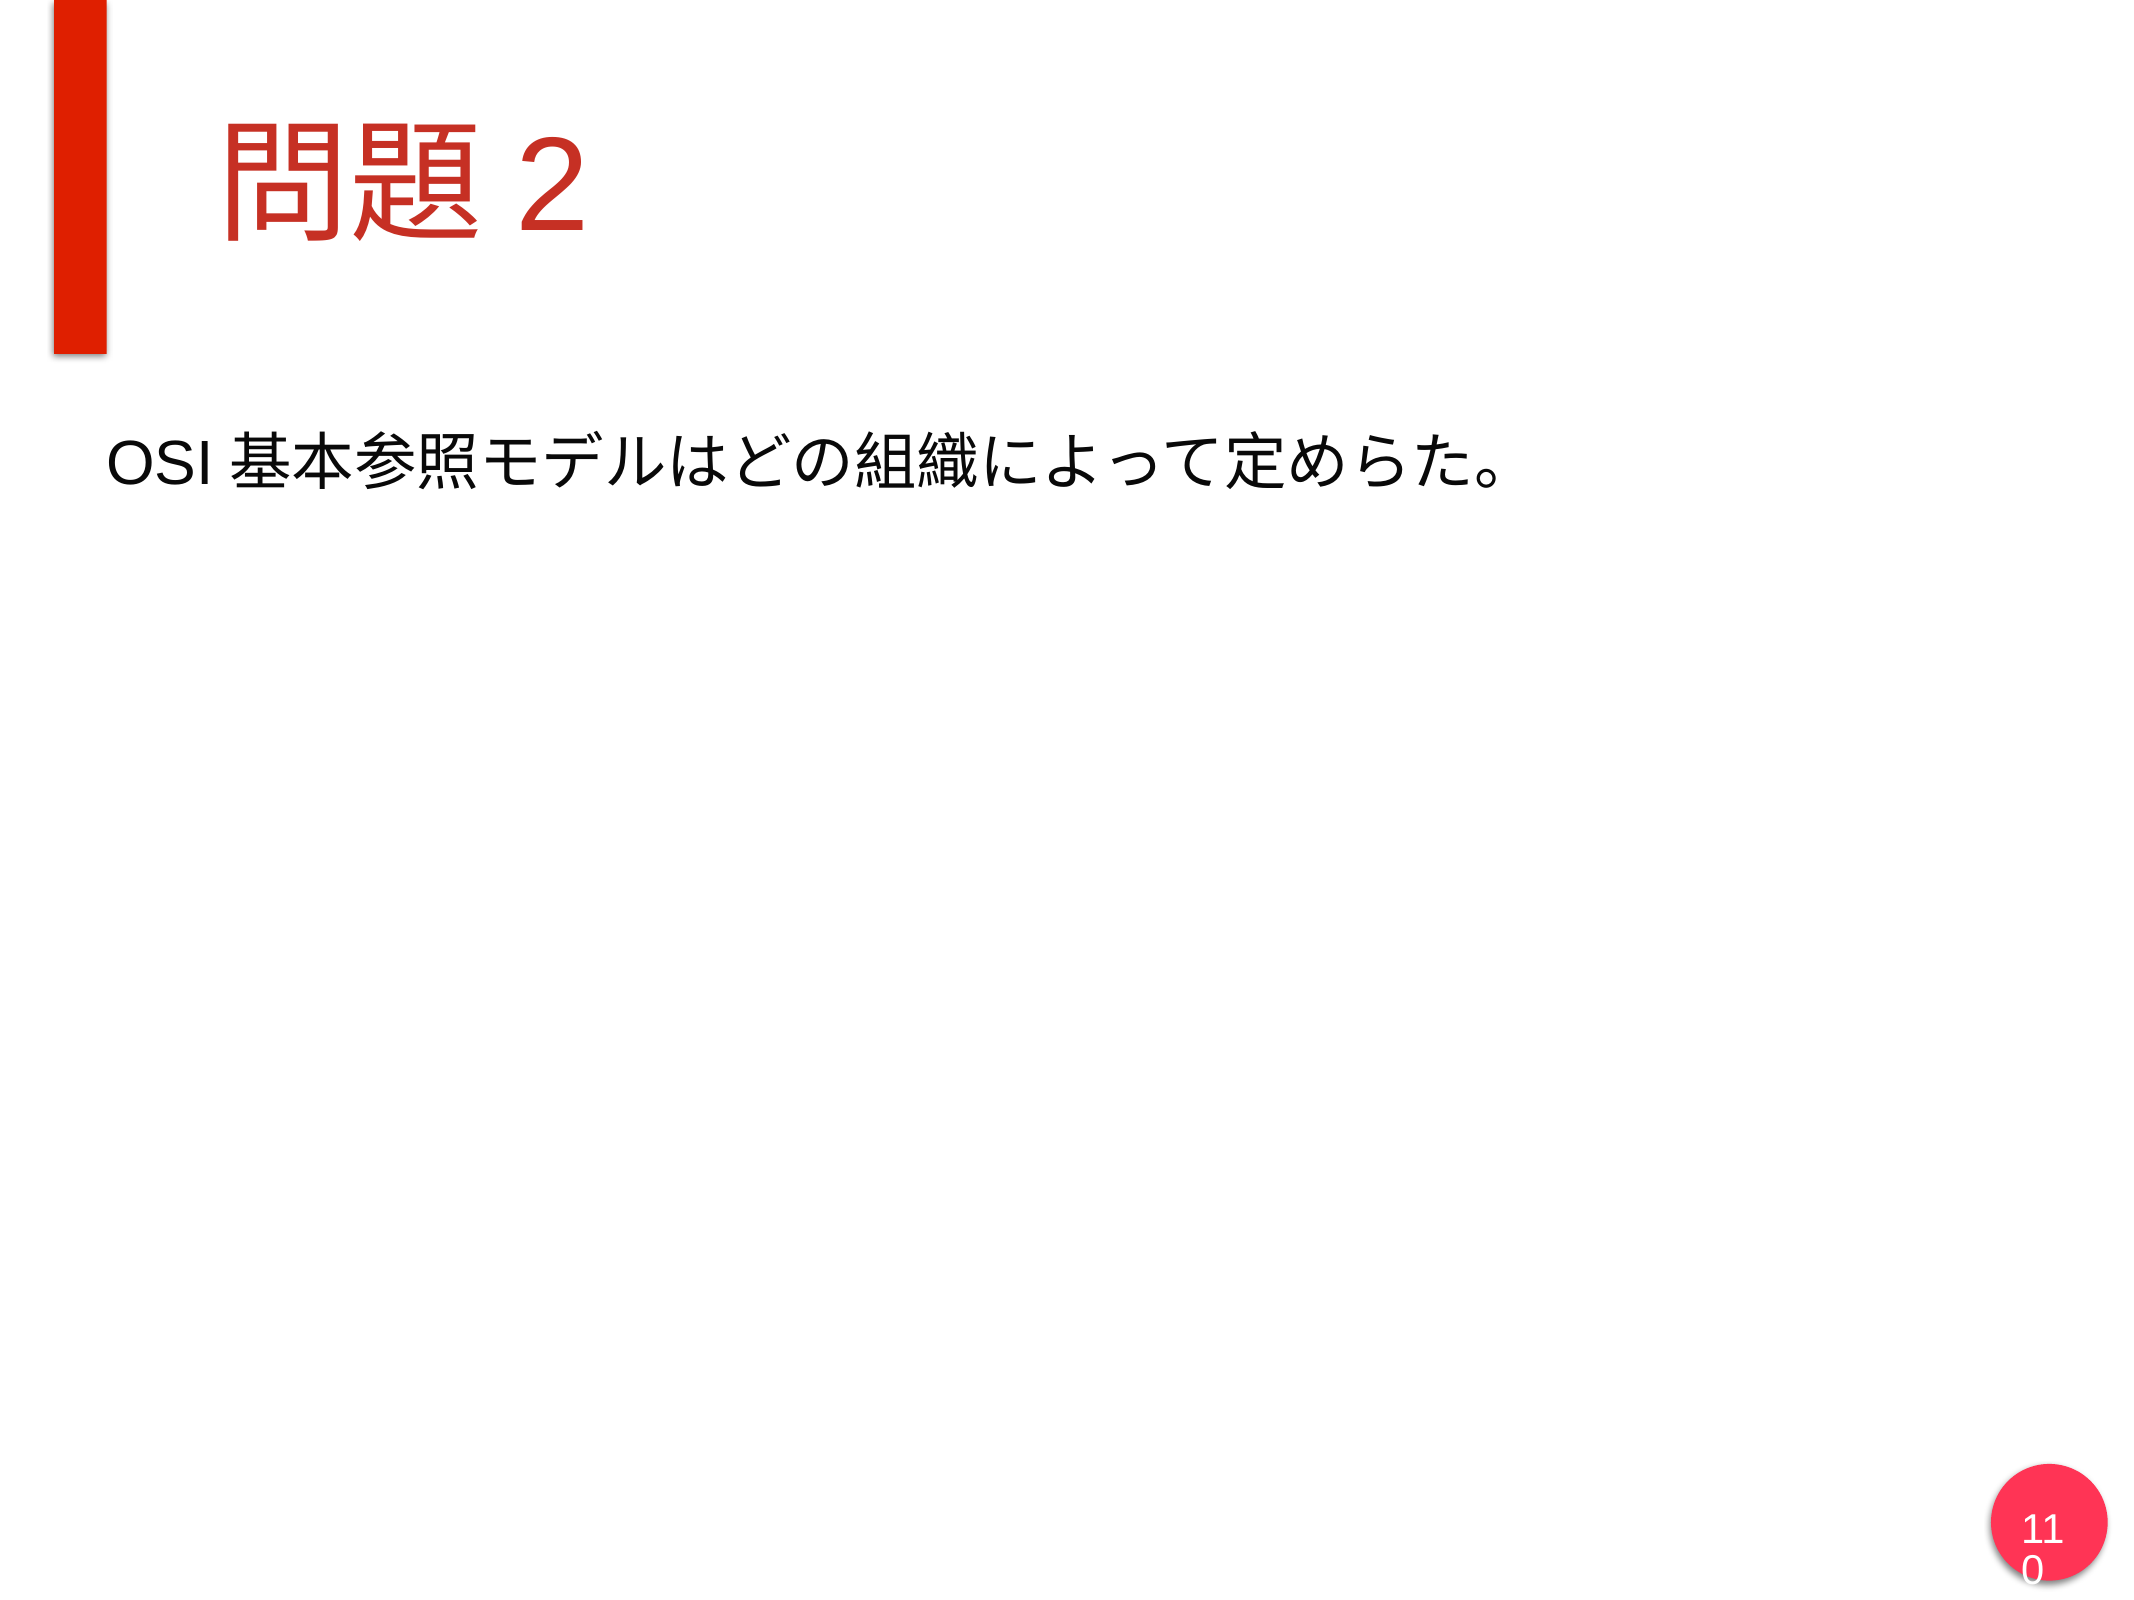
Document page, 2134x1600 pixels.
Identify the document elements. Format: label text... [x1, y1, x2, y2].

text_box OSI基本参照モデルはどの組織によって定めらた。 [98, 376, 2134, 1253]
slide_number 110 [2012, 1493, 2087, 1600]
title 問題2 [208, 18, 2030, 336]
